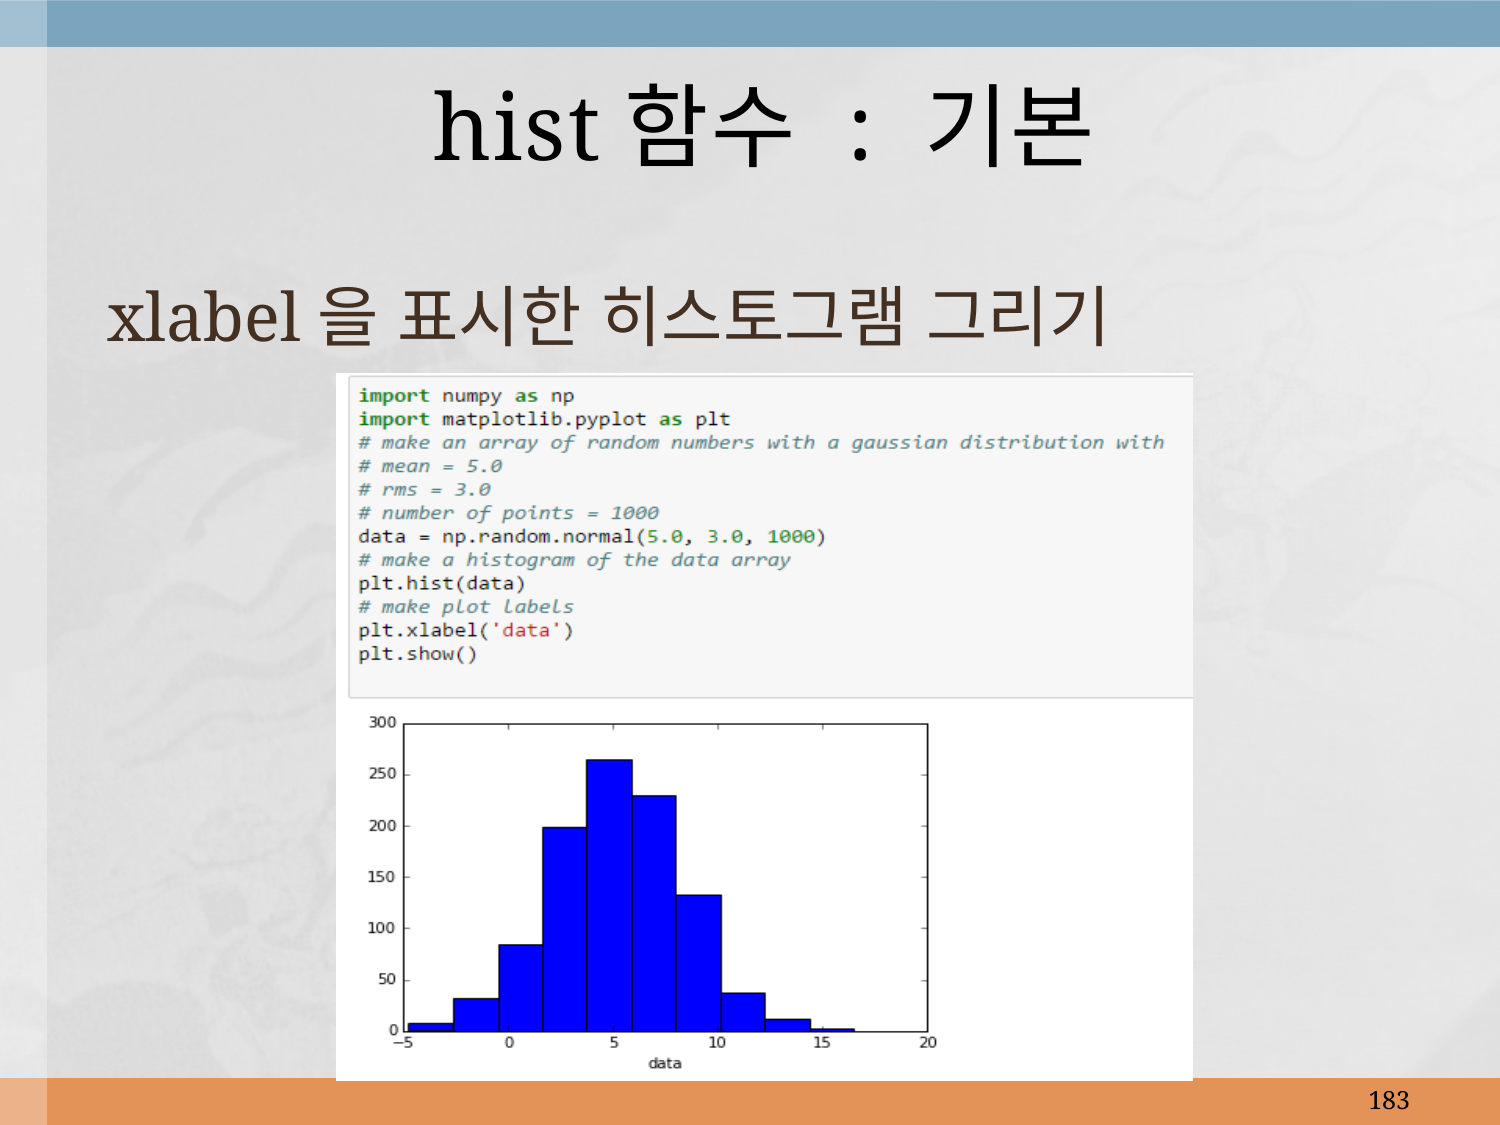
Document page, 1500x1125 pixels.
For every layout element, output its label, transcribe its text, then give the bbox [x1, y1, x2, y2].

list xlabel을 표시한 히스토그램 그리기 [75, 267, 1425, 539]
picture [336, 373, 1193, 1081]
slide_number 183 [1074, 1078, 1425, 1125]
title hist함수 : 기본 [49, 46, 1454, 202]
